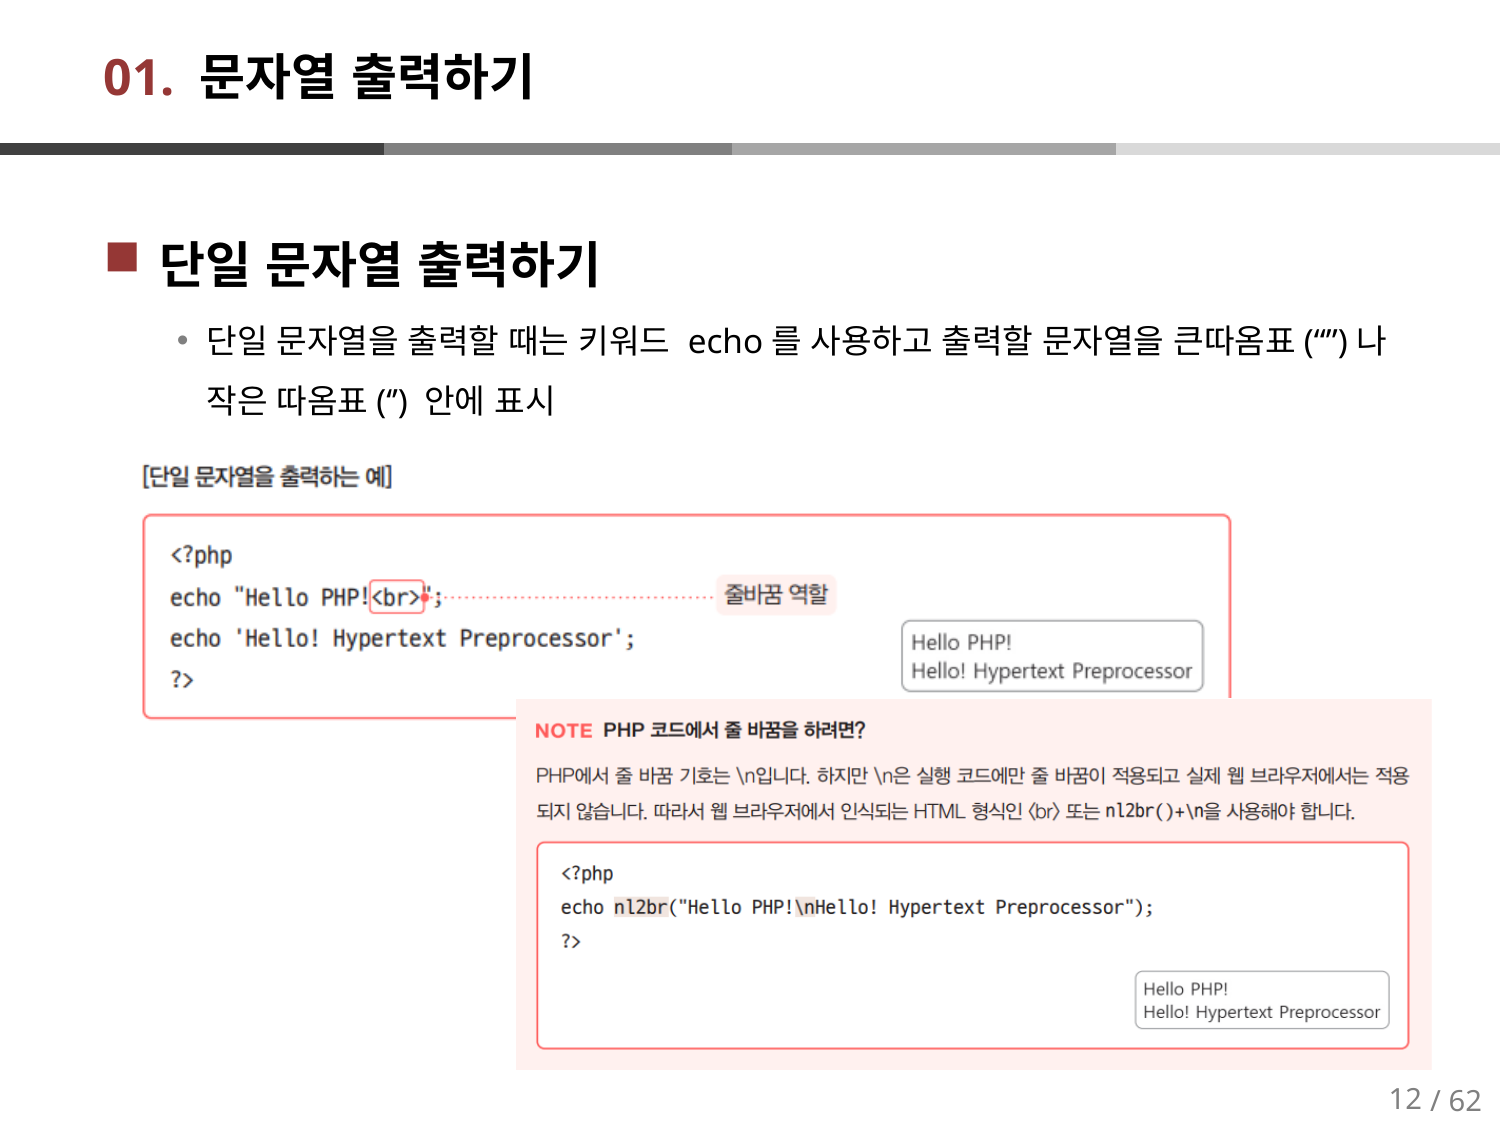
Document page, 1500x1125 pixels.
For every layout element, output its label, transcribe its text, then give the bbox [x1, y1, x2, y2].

title 01. 문자열 출력하기 [88, 30, 1211, 121]
picture [135, 455, 1436, 1073]
list 단일 문자열 출력하기 단일 문자열을 출력할 때는 키워드 echo를 사용하고 출력할 문자열을 큰따옴표(“”)나 작은 따옴표(‘’) 안에 표시 [88, 196, 1436, 1083]
